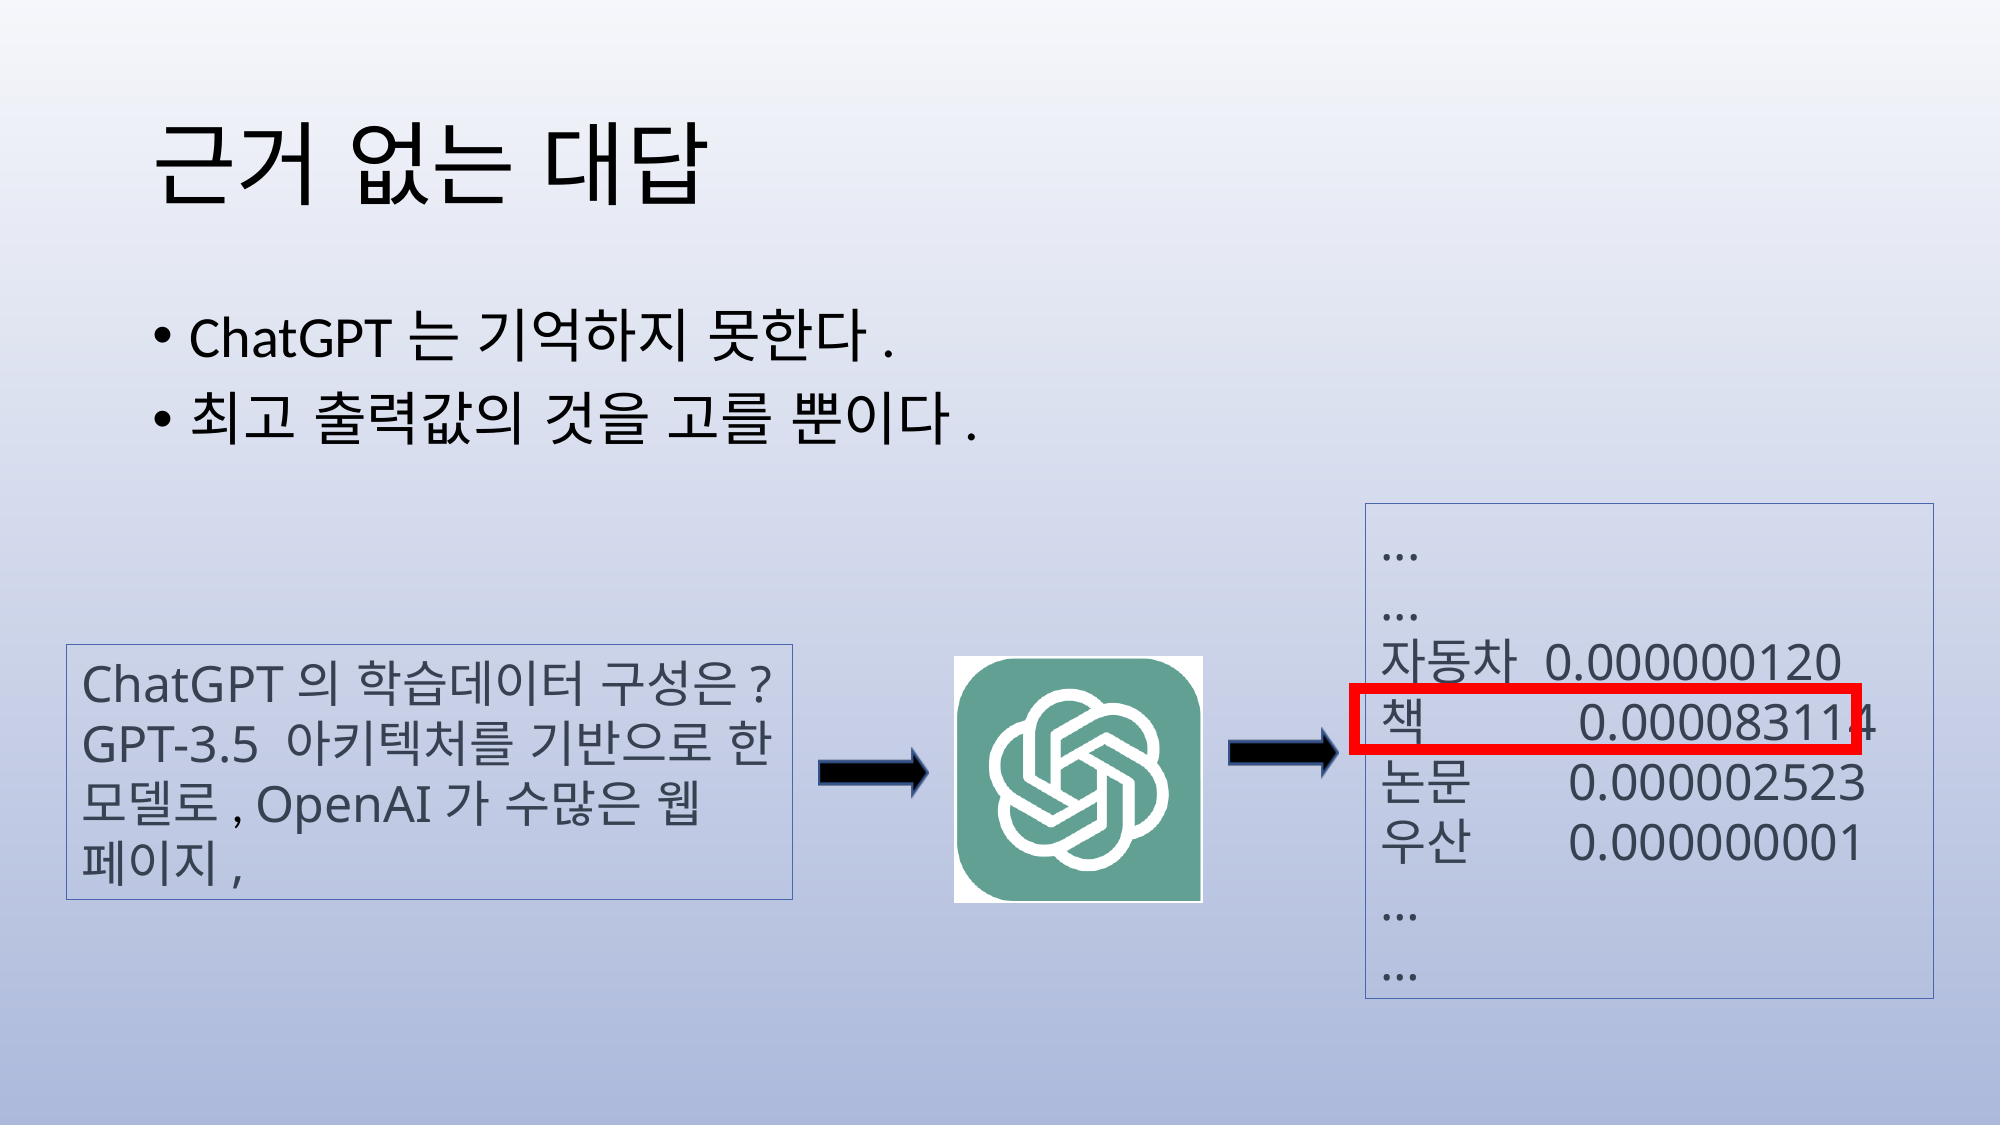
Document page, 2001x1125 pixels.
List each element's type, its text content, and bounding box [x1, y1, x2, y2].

text_box [1354, 687, 1857, 751]
picture [1227, 726, 1339, 780]
text_box ChatGPT의 학습데이터 구성은? GPT-3.5 아키텍처를 기반으로 한 모델로, OpenAI가 수많은 웹 페이지, [66, 644, 793, 900]
text_box ... ... 자동차 0.000000120 책 0.000083114 논문 0.000002523 우산 0.000000001 … … [1365, 503, 1934, 999]
picture [954, 656, 1203, 903]
picture [818, 746, 929, 800]
title 근거 없는 대답 [137, 59, 1863, 278]
list ChatGPT는 기억하지 못한다. 최고 출력값의 것을 고를 뿐이다. [137, 299, 1863, 1014]
